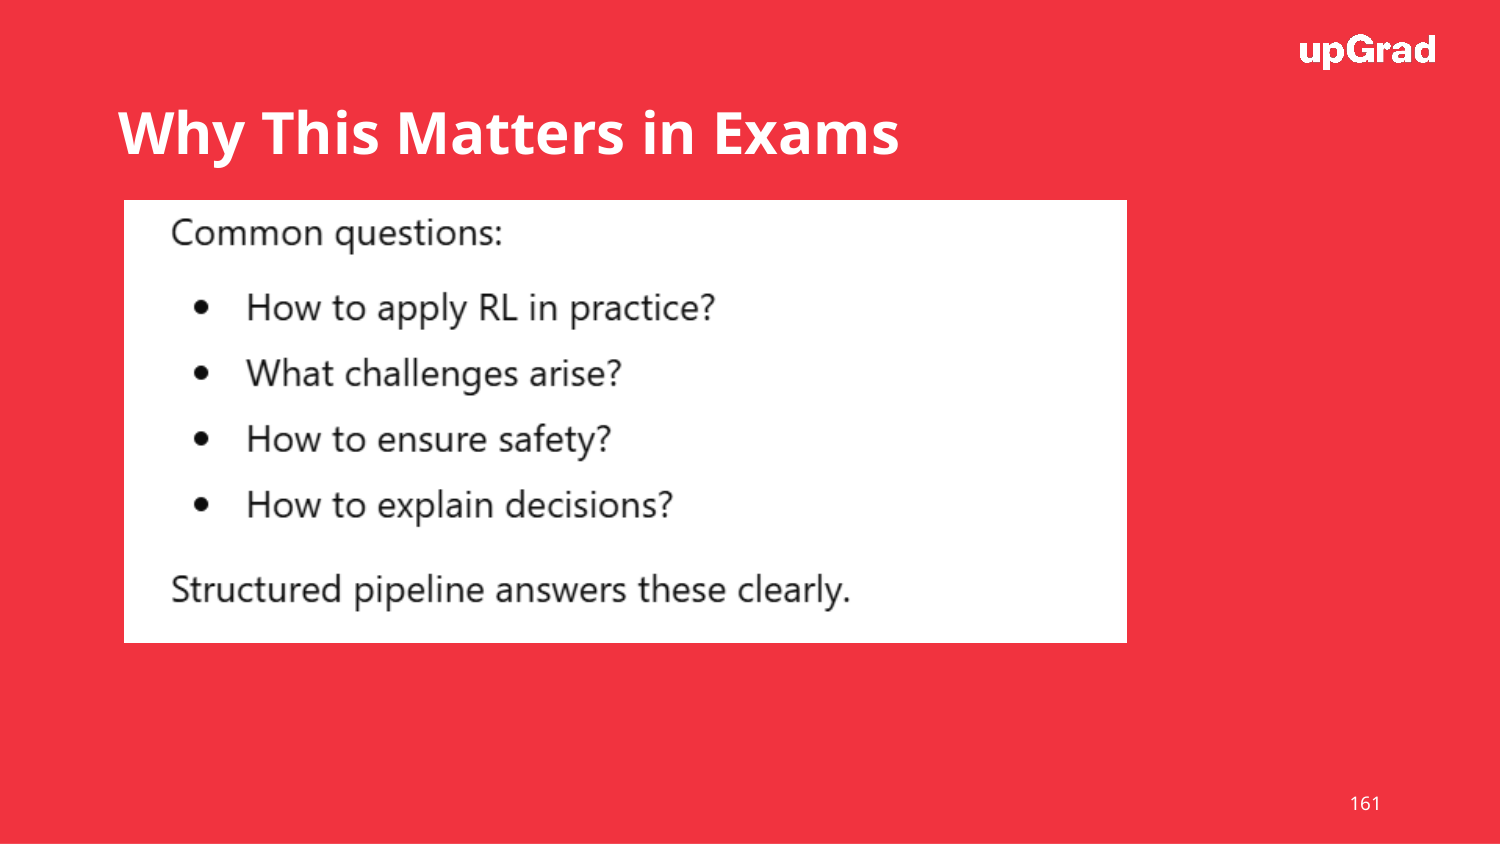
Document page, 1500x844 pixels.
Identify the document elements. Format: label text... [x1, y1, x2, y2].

title Why This Matters in Exams [103, 89, 1087, 182]
picture [1300, 34, 1435, 70]
slide_number 161 [1059, 782, 1397, 827]
picture [124, 200, 1127, 644]
